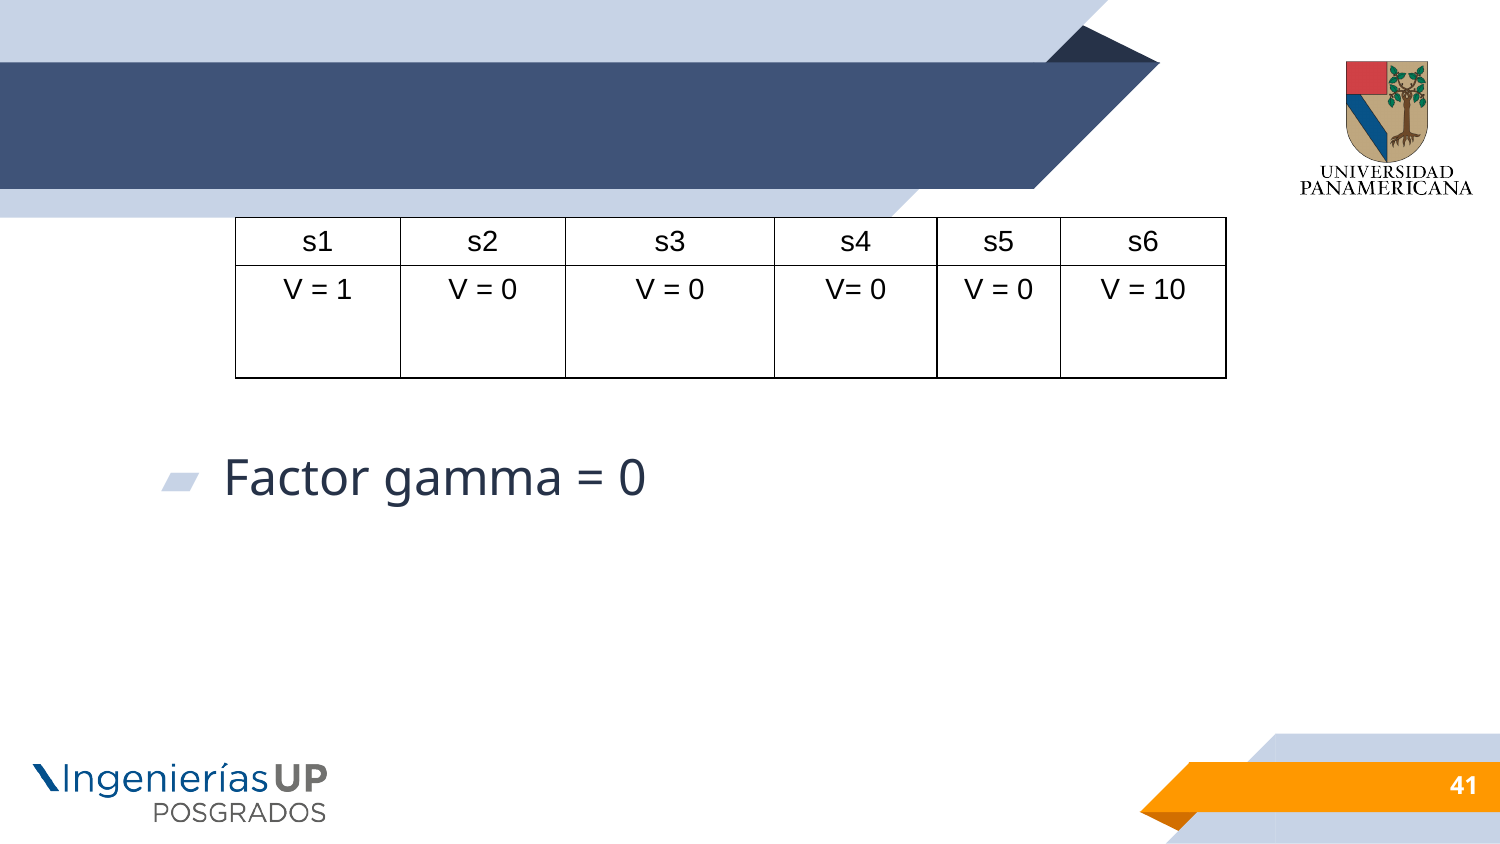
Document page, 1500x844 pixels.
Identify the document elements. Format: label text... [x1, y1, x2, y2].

table_header s1 [236, 218, 400, 265]
table_header s4 [775, 218, 936, 265]
table_cell V= 0 [775, 266, 936, 377]
table_cell V = 1 [236, 266, 400, 377]
picture [15, 737, 344, 844]
list Factor gamma = 0 [133, 217, 1140, 734]
table_cell V = 0 [938, 266, 1060, 377]
table_header s5 [938, 218, 1060, 265]
picture [1286, 44, 1490, 210]
table_cell V = 0 [401, 266, 565, 377]
table_cell V = 10 [1061, 266, 1225, 377]
slide_number 41 [1249, 760, 1494, 813]
table_header s6 [1061, 218, 1225, 265]
table_cell V = 0 [566, 266, 774, 377]
table_header s3 [566, 218, 774, 265]
table_header s2 [401, 218, 565, 265]
